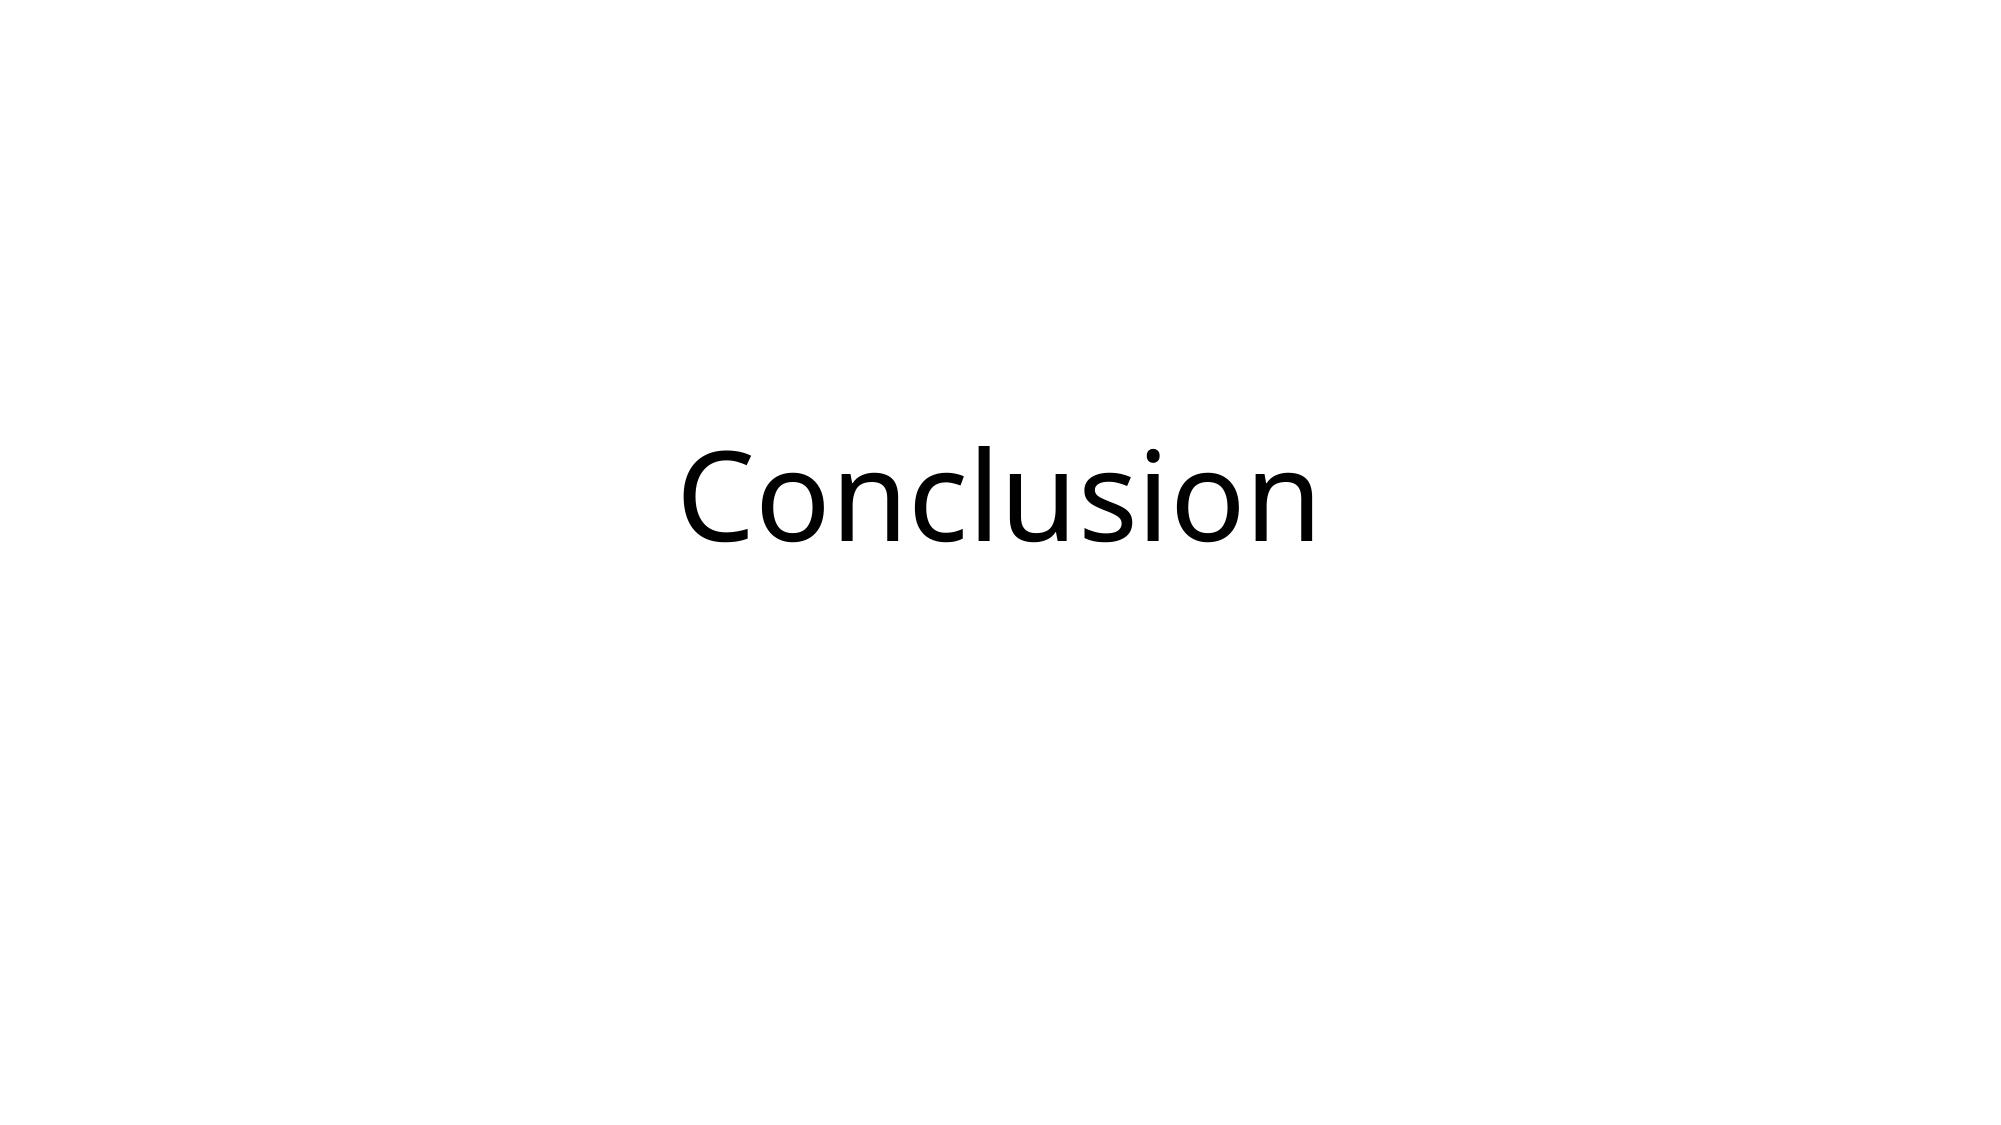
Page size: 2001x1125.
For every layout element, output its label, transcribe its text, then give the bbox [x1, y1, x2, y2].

title Conclusion [249, 184, 1750, 576]
